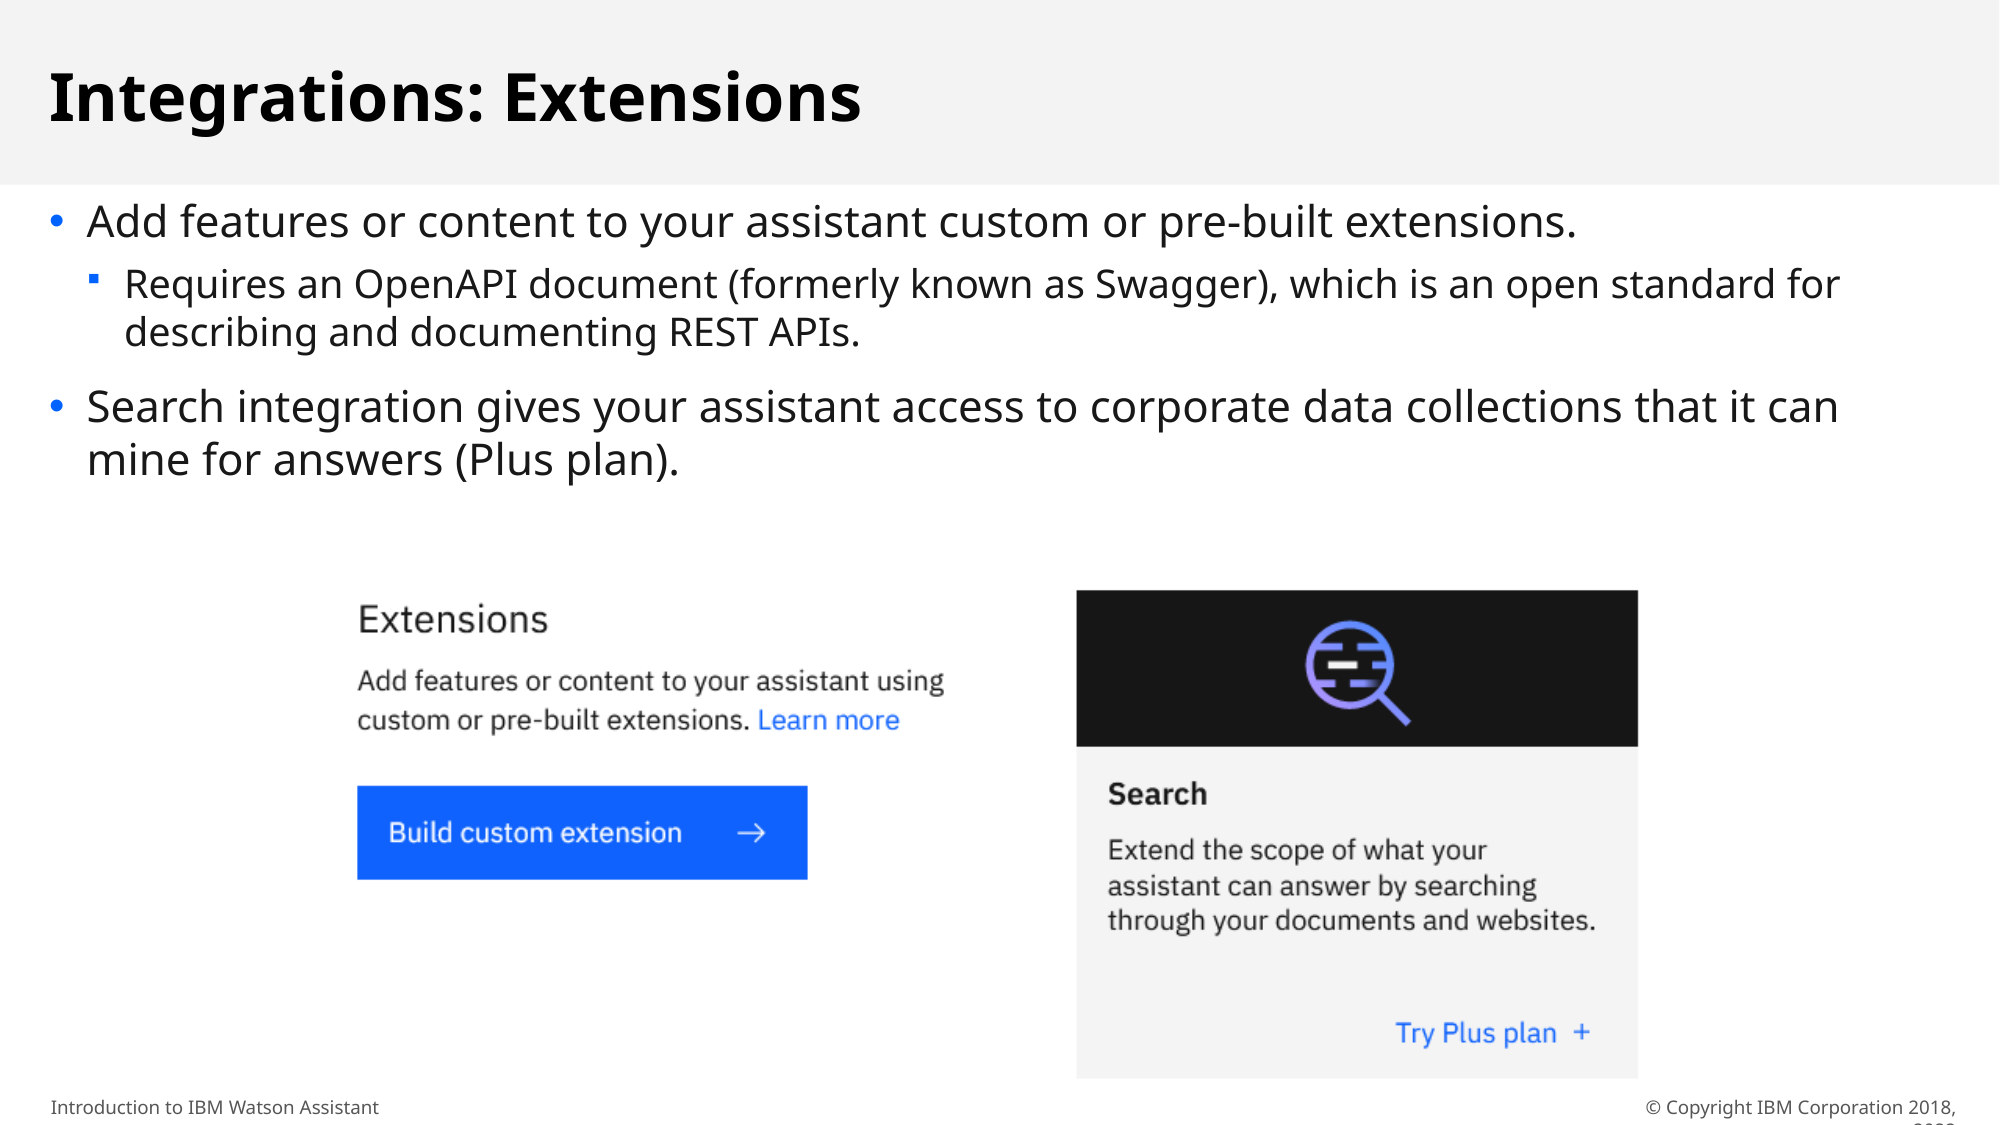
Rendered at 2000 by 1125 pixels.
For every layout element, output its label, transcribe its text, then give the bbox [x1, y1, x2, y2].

picture [331, 542, 1668, 1096]
footer © Copyright IBM Corporation 2018, 2022 [1616, 1096, 1972, 1125]
list Add features or content to your assistant custom or pre-built extensions. Requires an OpenAPI document (formerly known as Swagger), which is an open standard for describing and documenting REST APIs. Search integration gives your assistant access to corporate data collections that it can mine for answers (Plus plan). [34, 190, 1944, 1096]
title Integrations: Extensions [34, 29, 1944, 171]
